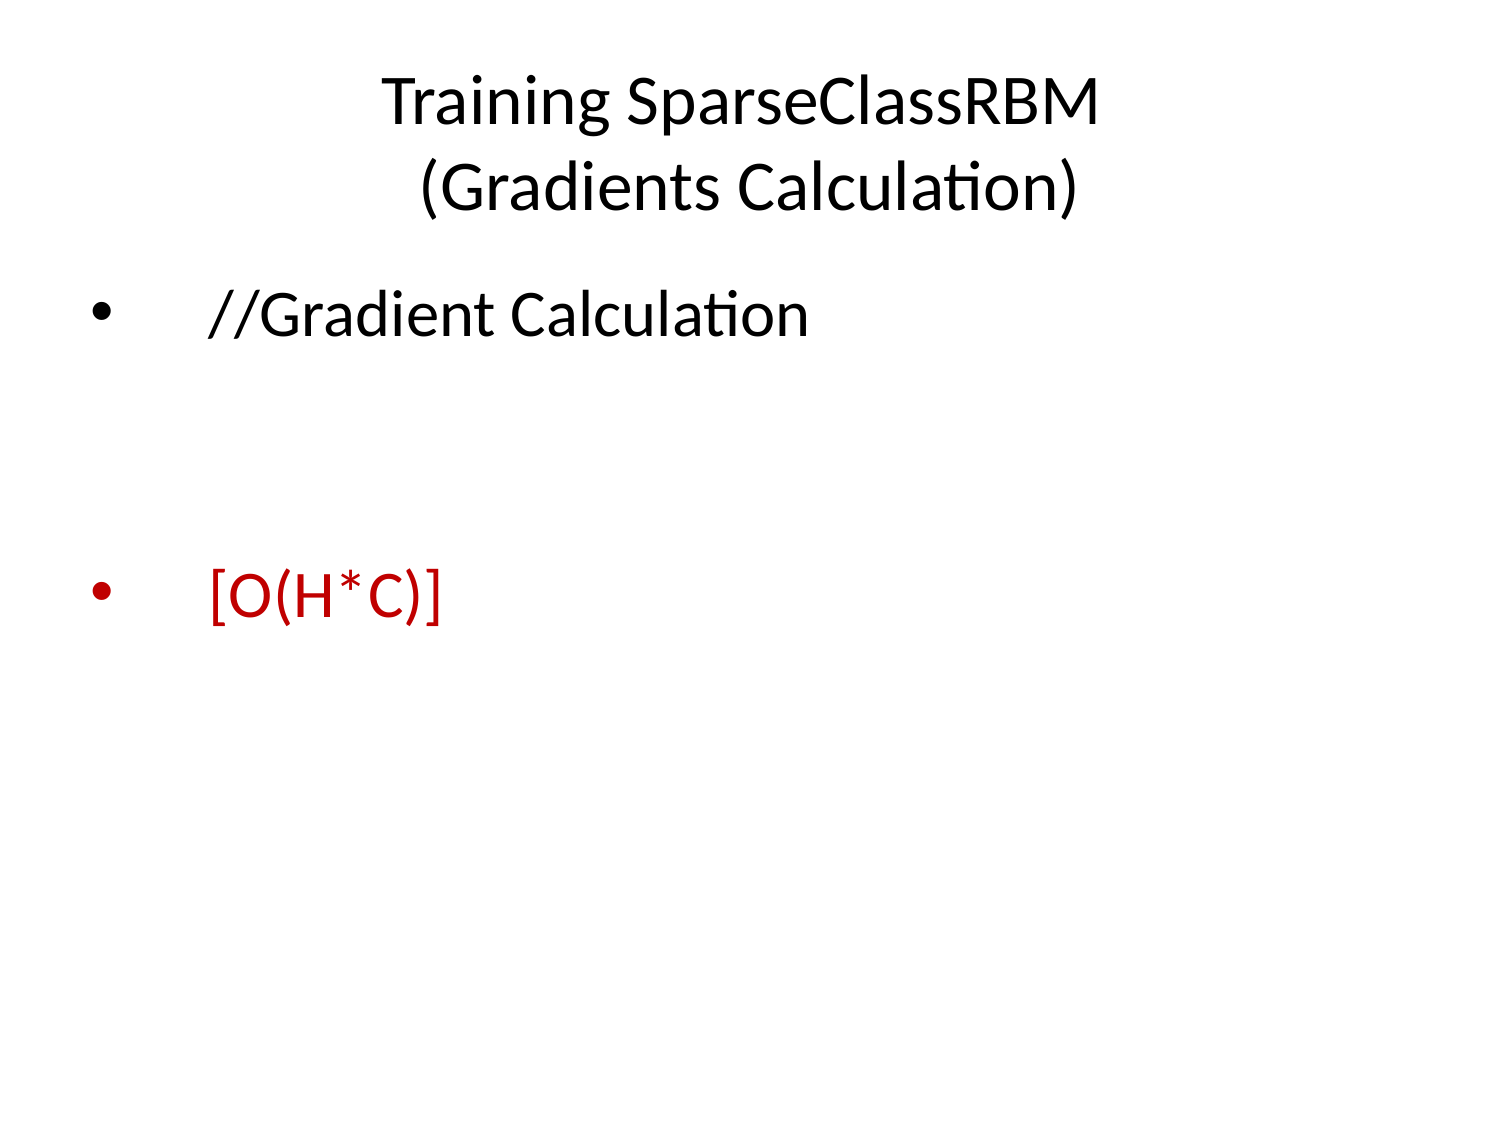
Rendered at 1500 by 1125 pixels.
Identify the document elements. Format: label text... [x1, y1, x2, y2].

title Training SparseClassRBM (Gradients Calculation) [75, 45, 1425, 233]
